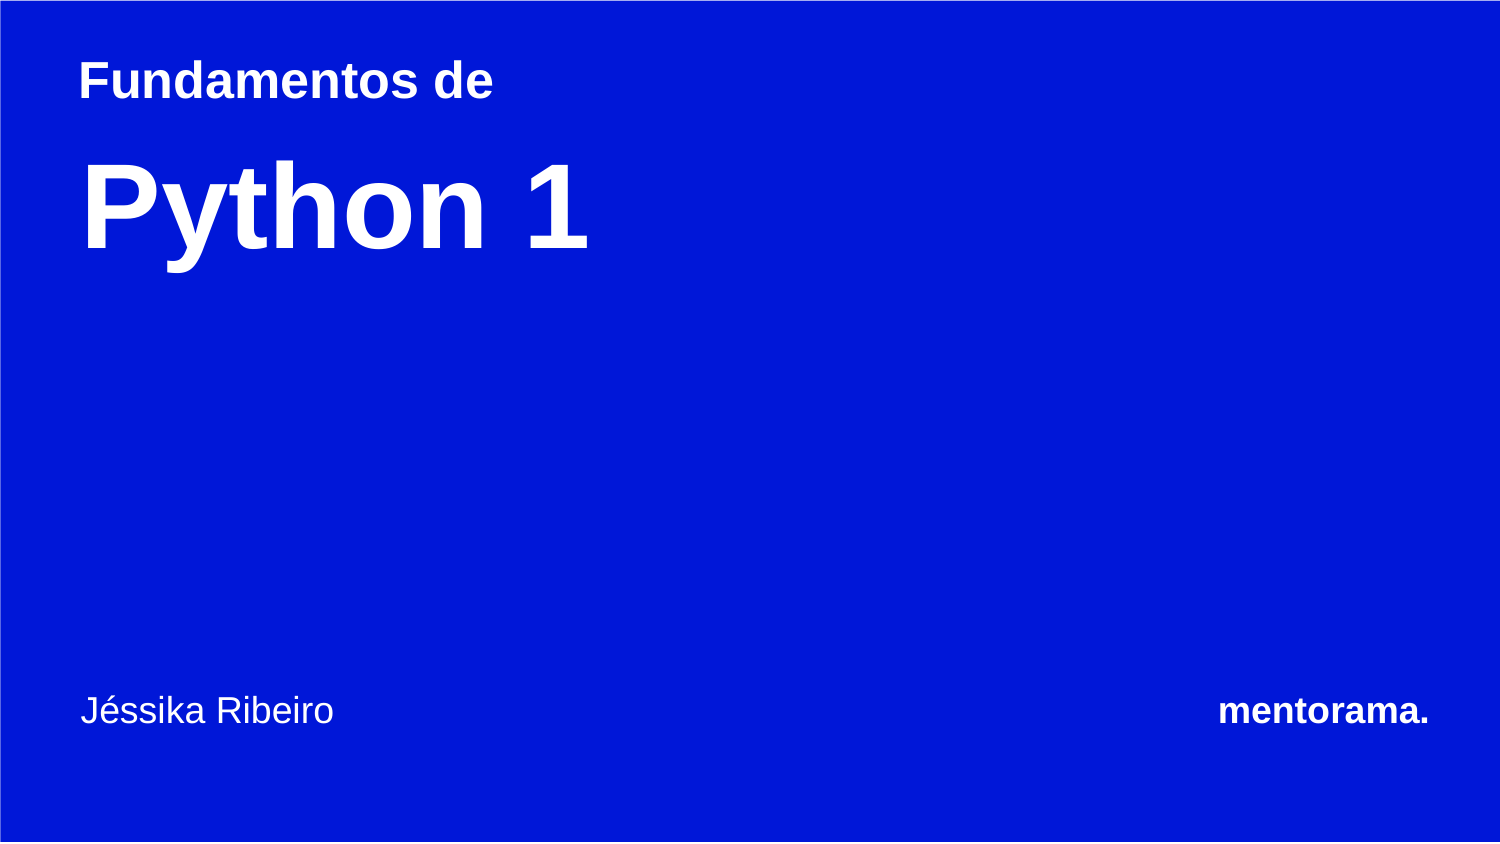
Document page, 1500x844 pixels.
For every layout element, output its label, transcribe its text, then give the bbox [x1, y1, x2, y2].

text_box mentorama. [1215, 684, 1435, 730]
text_box [0, 0, 1500, 842]
text_box Jéssika Ribeiro [78, 684, 384, 730]
title Fundamentos de Python 1 [78, 42, 1377, 422]
